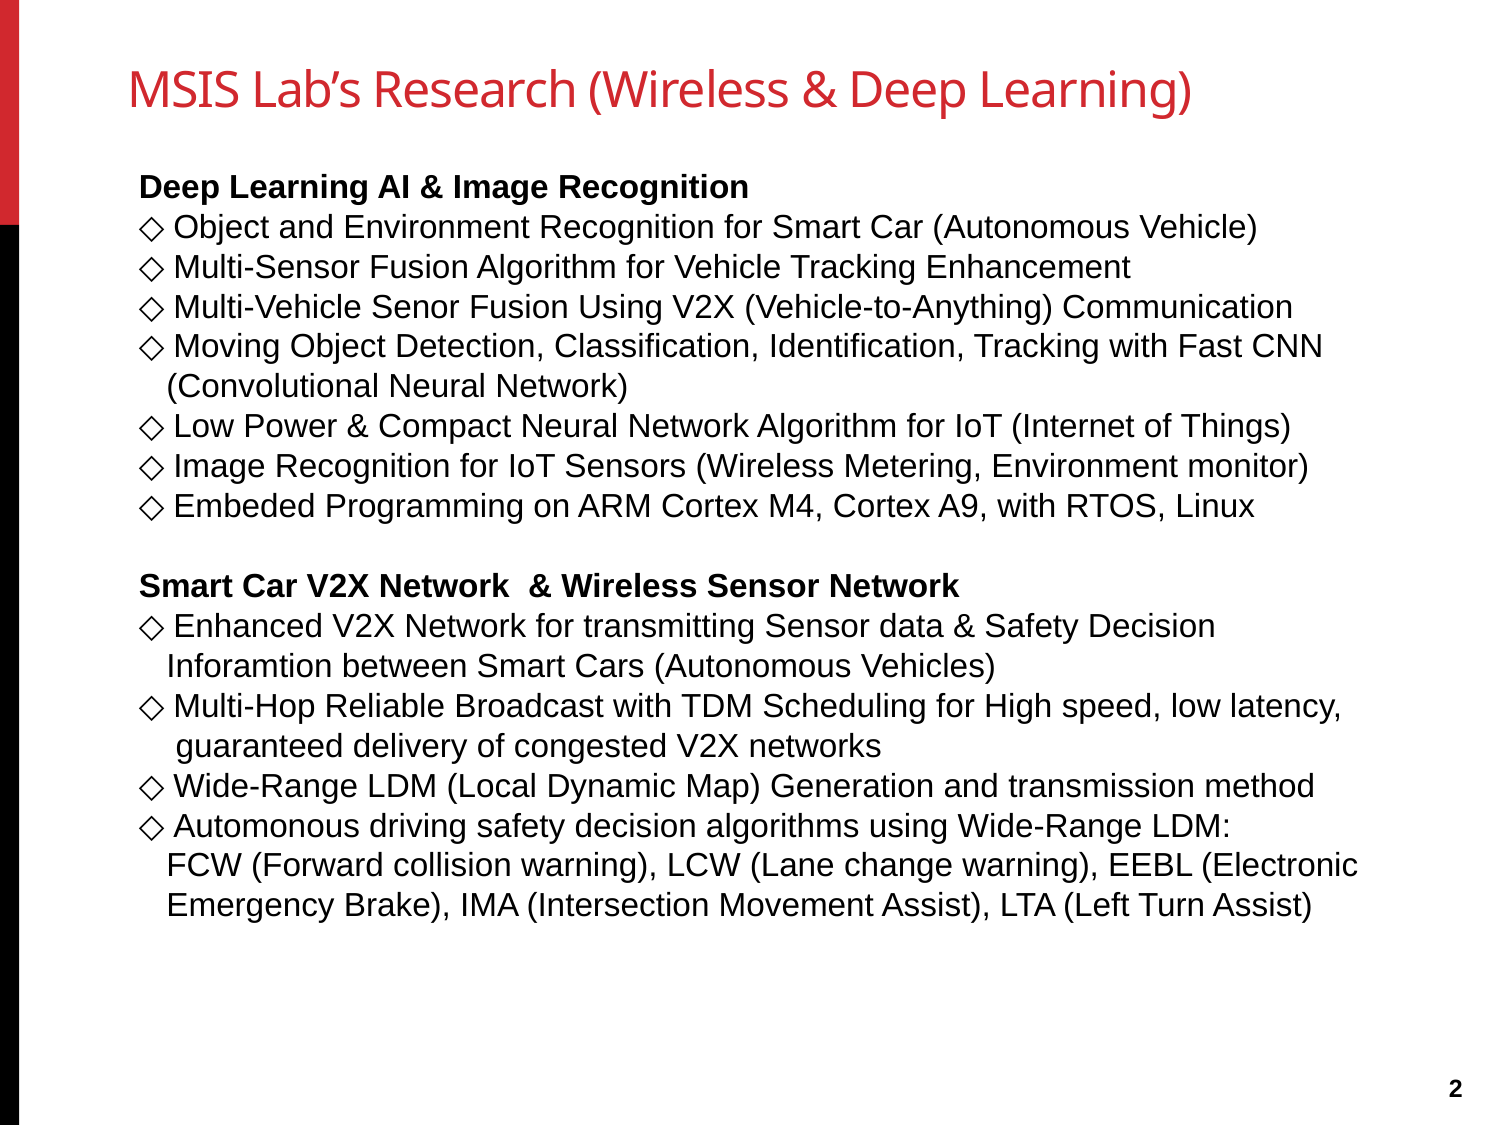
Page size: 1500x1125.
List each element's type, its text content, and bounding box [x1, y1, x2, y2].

slide_number 2 [1127, 1057, 1478, 1118]
title MSIS Lab’s Research (Wireless & Deep Learning) [112, 33, 1478, 126]
text_box Deep Learning AI & Image Recognition ◇ Object and Environment Recognition for Smart Car (Autonomous Vehicle) ◇ Multi-Sensor Fusion Algorithm for Vehicle Tracking Enhancement ◇ Multi-Vehicle Senor Fusion Using V2X (Vehicle-to-Anything) Communication ◇ Moving Object Detection, Classification, Identification, Tracking with Fast CNN (Convolutional Neural Network) ◇ Low Power & Compact Neural Network Algorithm for IoT (Internet of Things) ◇ Image Recognition for IoT Sensors (Wireless Metering, Environment monitor) ◇ Embeded Programming on ARM Cortex M4, Cortex A9, with RTOS, Linux Smart Car V2X Network & Wireless Sensor Network ◇ Enhanced V2X Network for transmitting Sensor data & Safety Decision Inforamtion between Smart Cars (Autonomous Vehicles) ◇ Multi-Hop Reliable Broadcast with TDM Scheduling for High speed, low latency, guaranteed delivery of congested V2X networks ◇ Wide-Range LDM (Local Dynamic Map) Generation and transmission method ◇ Automonous driving safety decision algorithms using Wide-Range LDM: FCW (Forward collision warning), LCW (Lane change warning), EEBL (Electronic Emergency Brake), IMA (Intersection Movement Assist), LTA (Left Turn Assist) [123, 157, 1412, 931]
